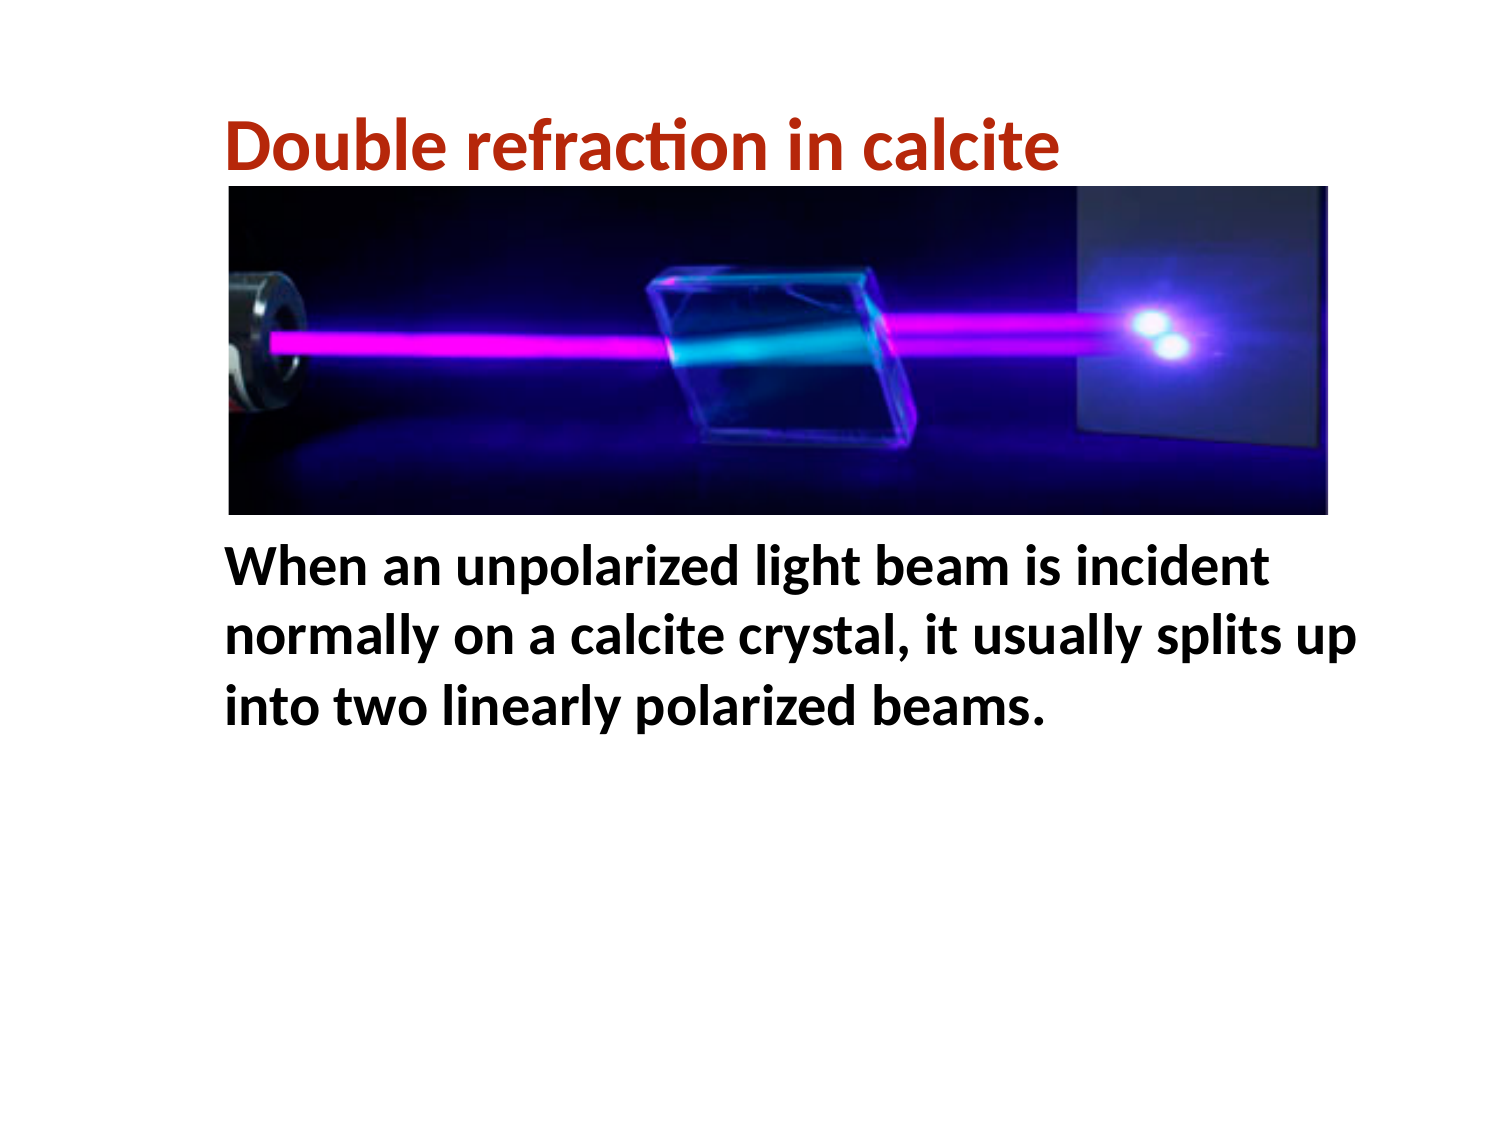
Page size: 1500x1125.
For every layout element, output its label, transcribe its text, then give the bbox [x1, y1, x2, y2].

picture [228, 186, 1329, 516]
text_box Double refraction in calcite [209, 88, 1273, 193]
text_box When an unpolarized light beam is incident normally on a calcite crystal, it usually splits up into two linearly polarized beams. [209, 519, 1381, 744]
